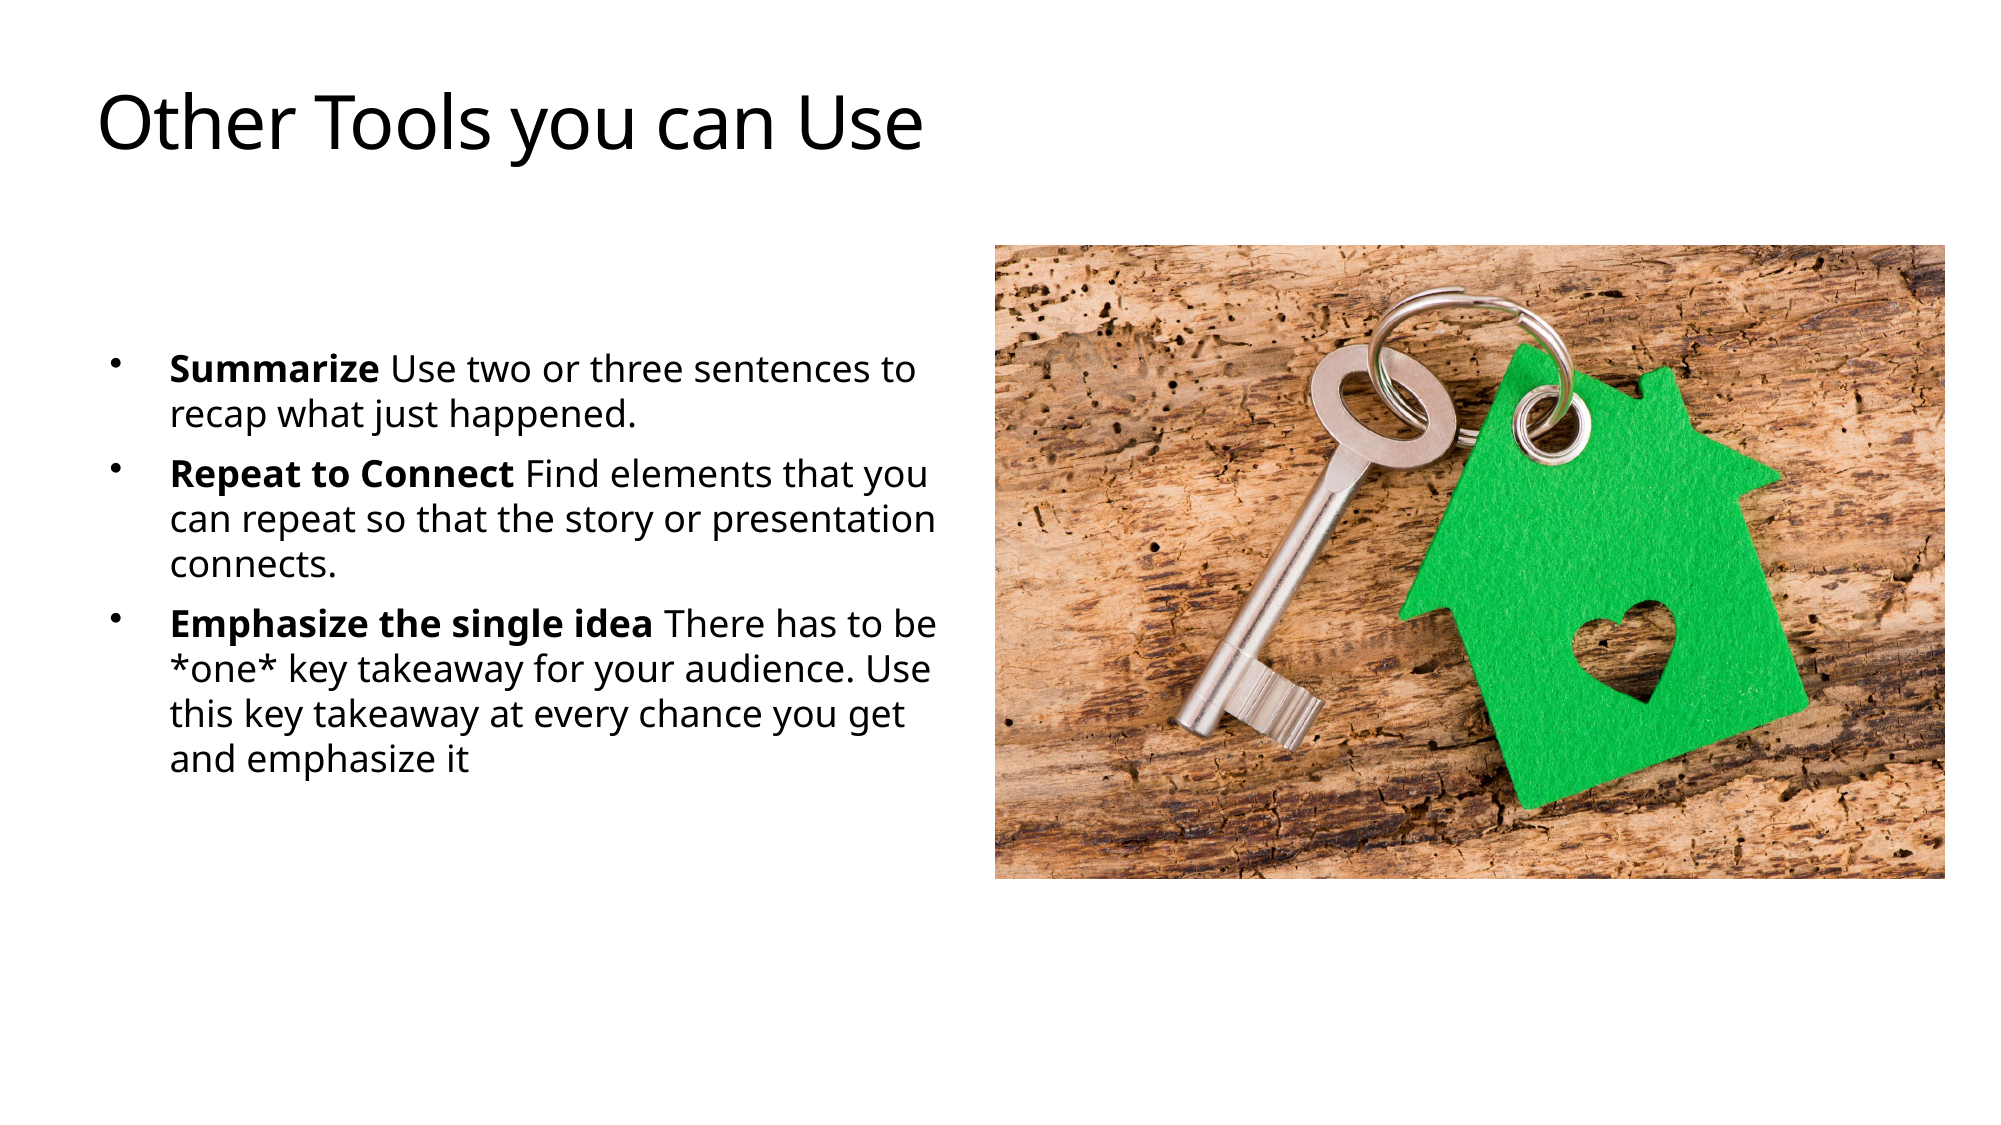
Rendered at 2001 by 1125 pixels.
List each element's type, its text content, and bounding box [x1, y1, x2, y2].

text_box Summarize Use two or three sentences to recap what just happened. Repeat to Connect Find elements that you can repeat so that the story or presentation connects. Emphasize the single idea There has to be *one* key takeaway for your audience. Use this key takeaway at every chance you get and emphasize it [50, 337, 995, 788]
title Other Tools you can Use [96, 75, 1904, 165]
picture [995, 245, 1945, 880]
